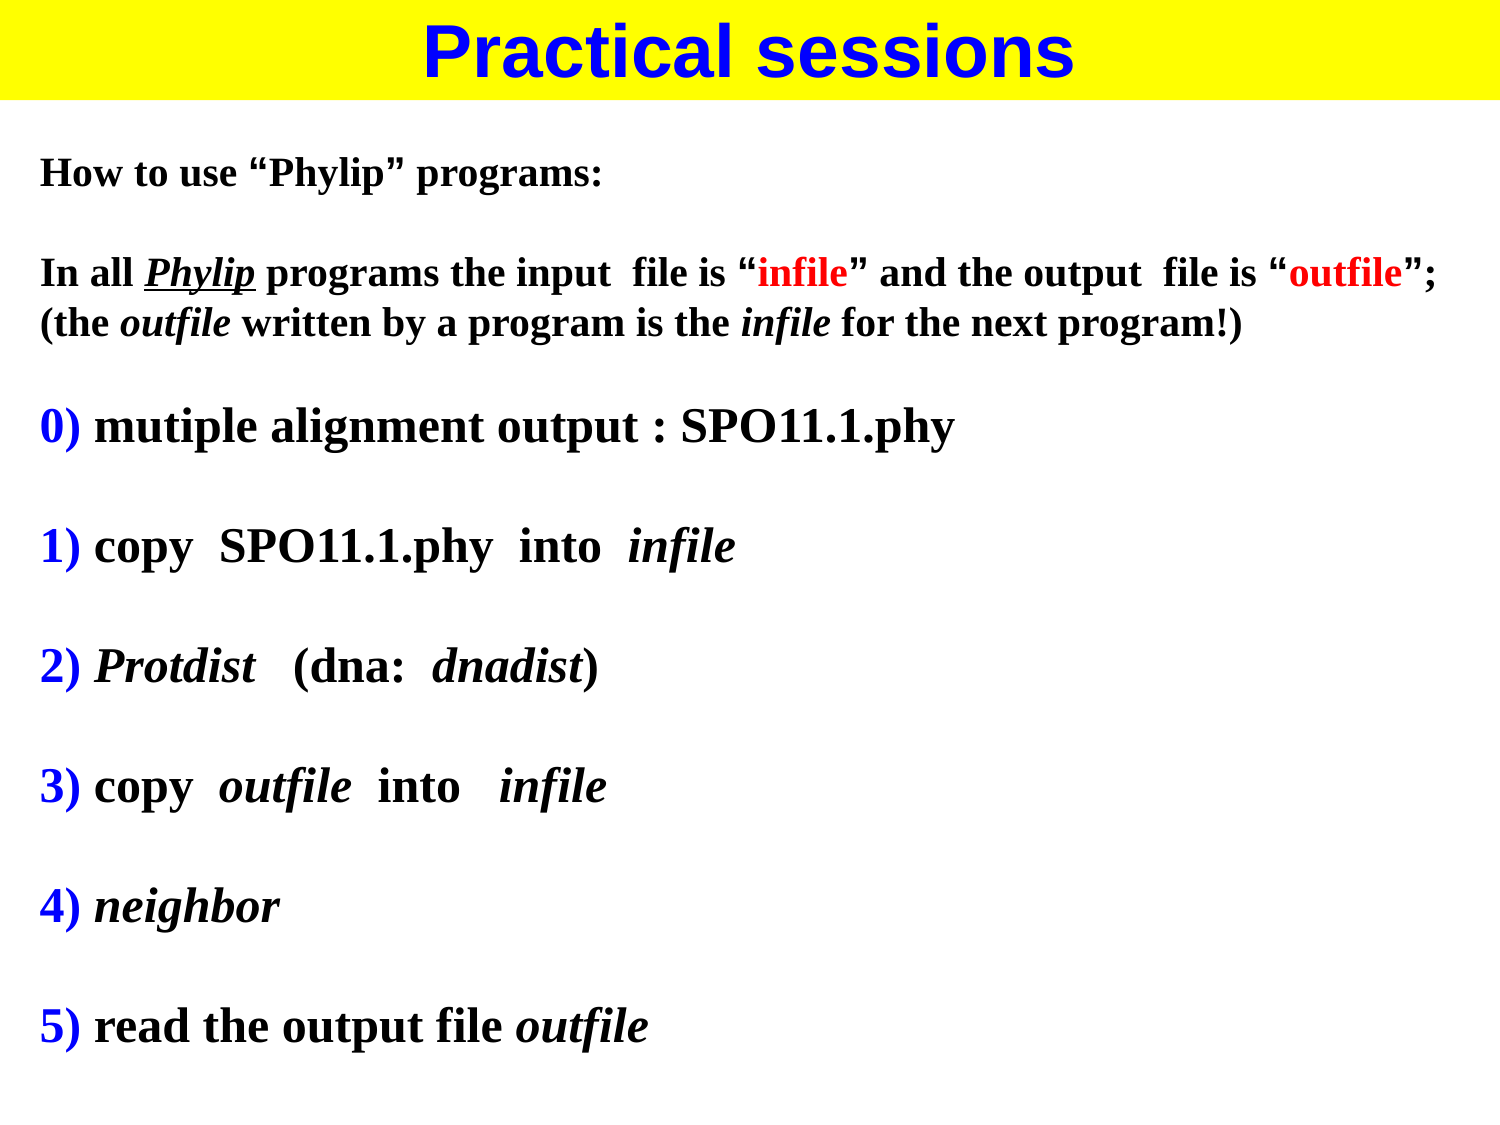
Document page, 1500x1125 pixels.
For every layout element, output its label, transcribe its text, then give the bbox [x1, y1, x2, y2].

text_box Practical sessions [0, 0, 1500, 101]
text_box 0) mutiple alignment output : SPO11.1.phy 1) copy SPO11.1.phy into infile 2) Protdist (dna: dnadist) 3) copy outfile into infile 4) neighbor 5) read the output file outfile [24, 385, 1463, 1061]
text_box How to use “Phylip” programs: In all Phylip programs the input file is “infile” and the output file is “outfile”; (the outfile written by a program is the infile for the next program!) [24, 137, 1500, 352]
